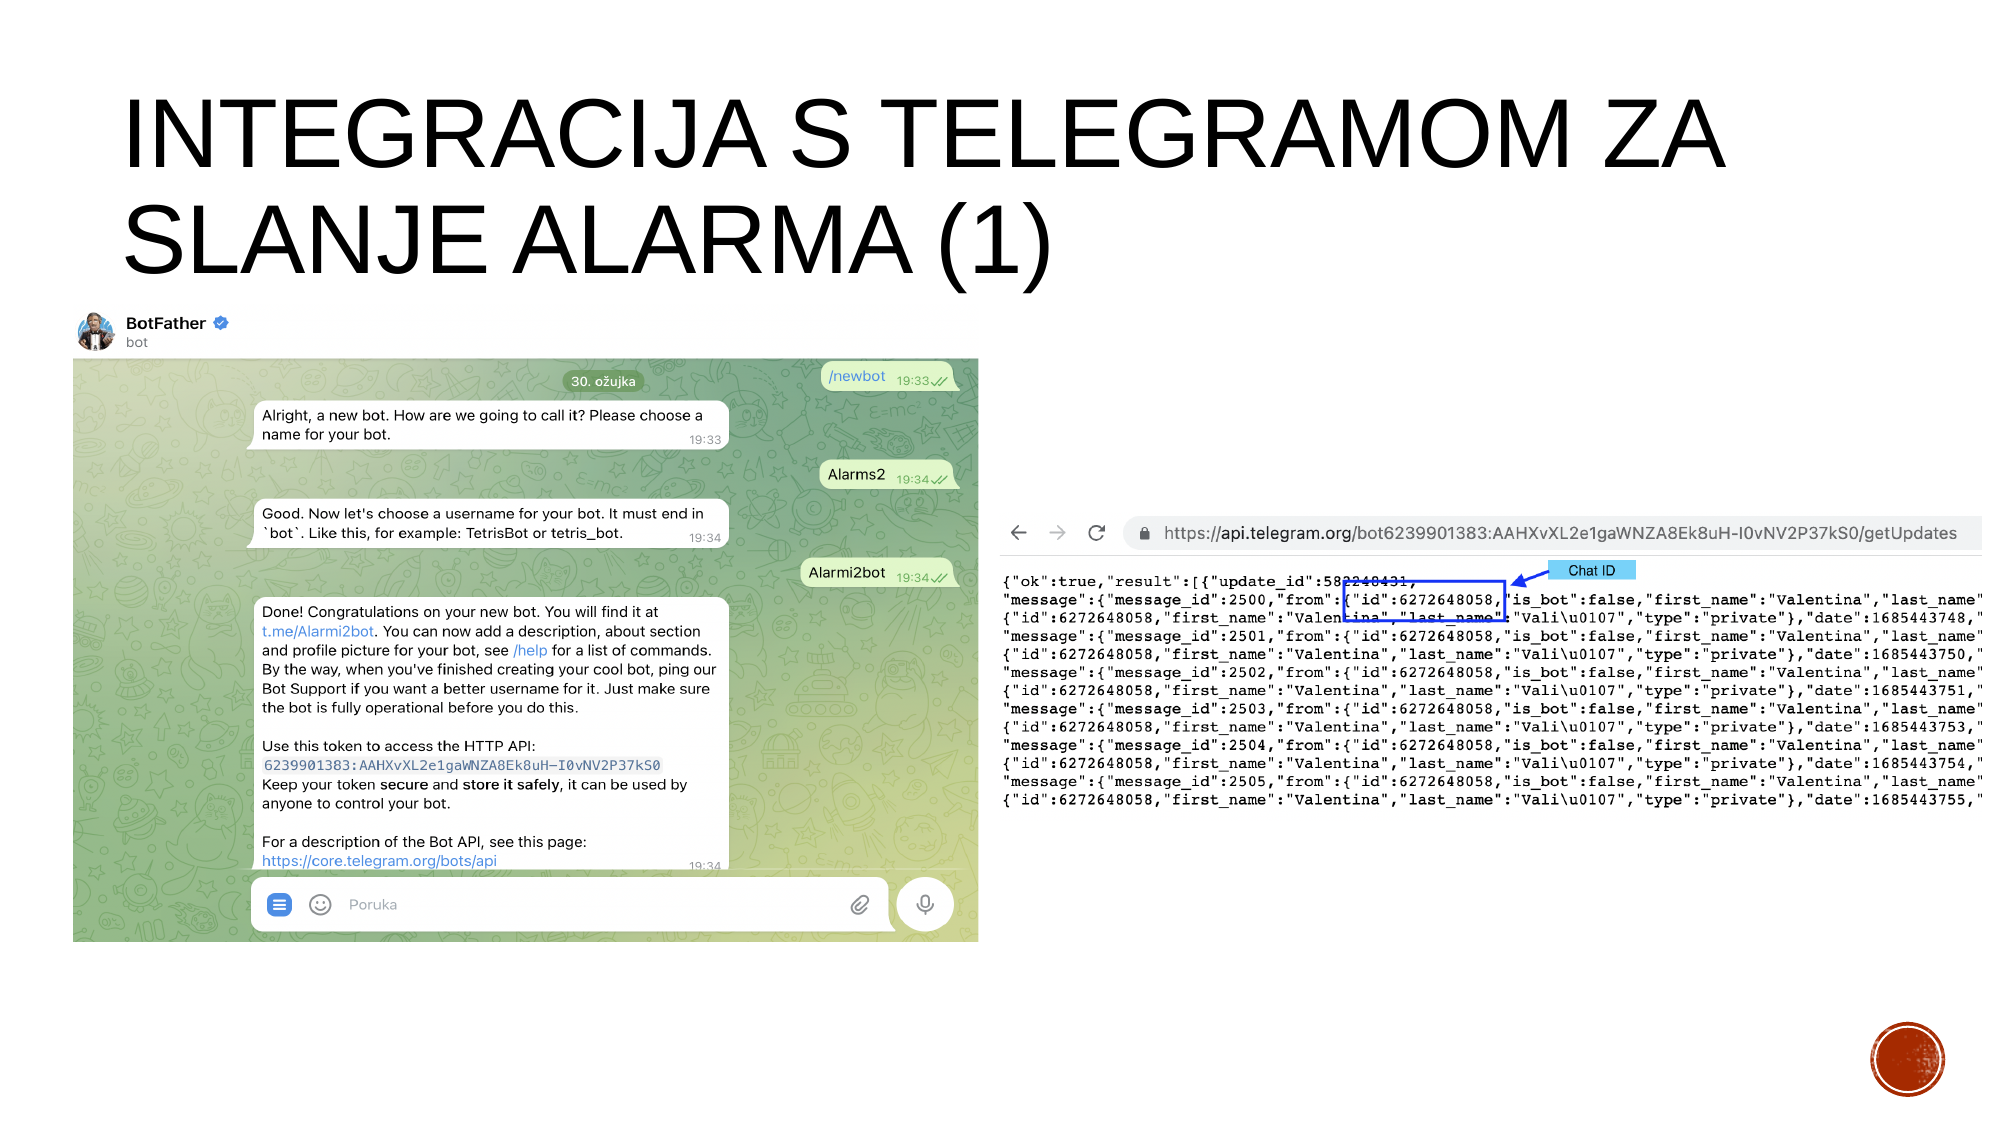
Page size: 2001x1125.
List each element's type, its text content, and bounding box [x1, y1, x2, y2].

picture [999, 512, 1982, 821]
picture [73, 304, 979, 942]
title Integracija s Telegramom za slanje alarma (1) [106, 74, 1760, 304]
